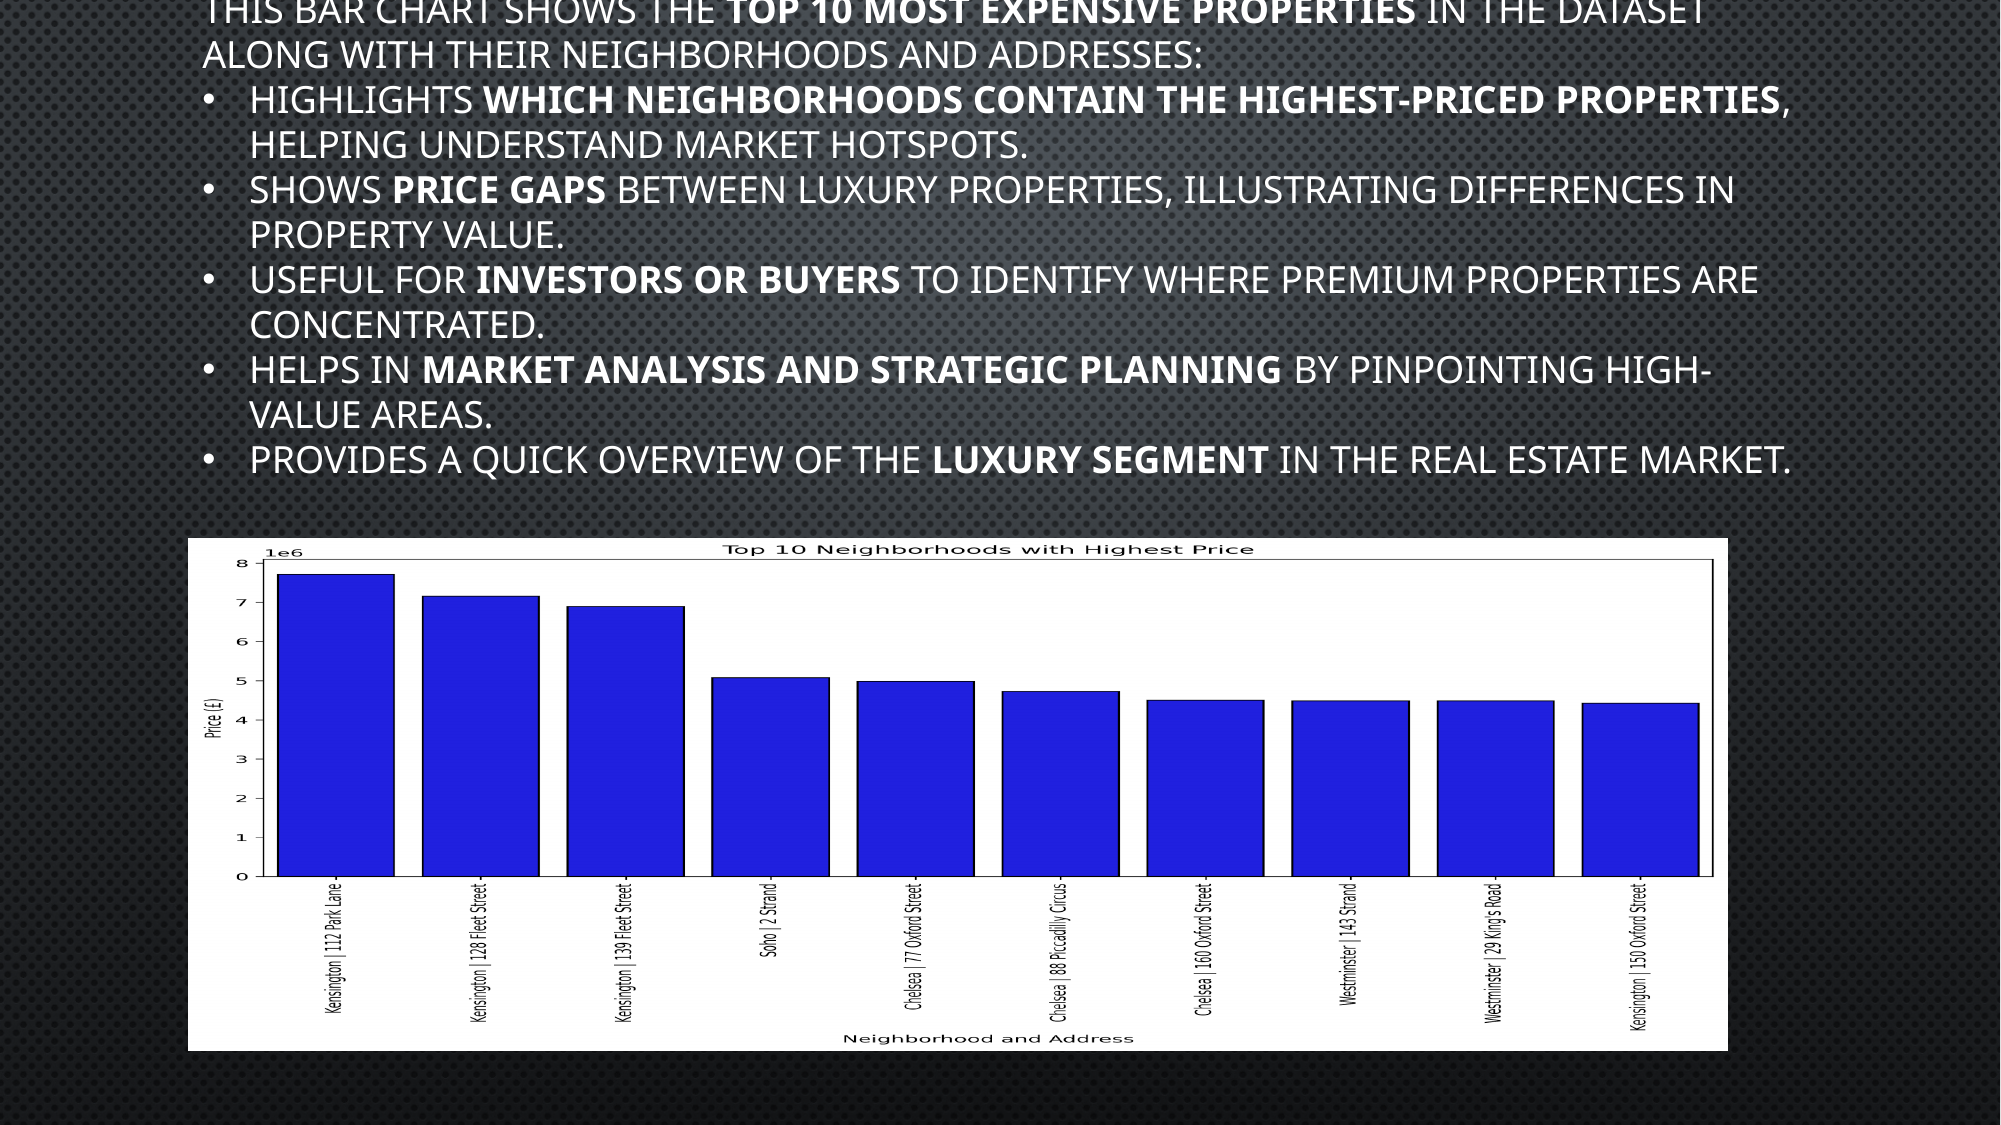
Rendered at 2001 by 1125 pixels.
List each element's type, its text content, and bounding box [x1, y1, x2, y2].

picture [0, 0, 2001, 1125]
title THIS BAR CHART SHOWS THE TOP 10 MOST EXPENSIVE PROPERTIES IN THE DATASET ALONG WITH THEIR NEIGHBORHOODS AND ADDRESSES: HIGHLIGHTS WHICH NEIGHBORHOODS CONTAIN THE HIGHEST-PRICED PROPERTIES, HELPING UNDERSTAND MARKET HOTSPOTS. SHOWS PRICE GAPS BETWEEN LUXURY PROPERTIES, ILLUSTRATING DIFFERENCES IN PROPERTY VALUE. USEFUL FOR INVESTORS OR BUYERS TO IDENTIFY WHERE PREMIUM PROPERTIES ARE CONCENTRATED. HELPS IN MARKET ANALYSIS AND STRATEGIC PLANNING BY PINPOINTING HIGH-VALUE AREAS. PROVIDES A QUICK OVERVIEW OF THE LUXURY SEGMENT IN THE REAL ESTATE MARKET. [187, 99, 1813, 413]
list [187, 538, 1728, 1052]
